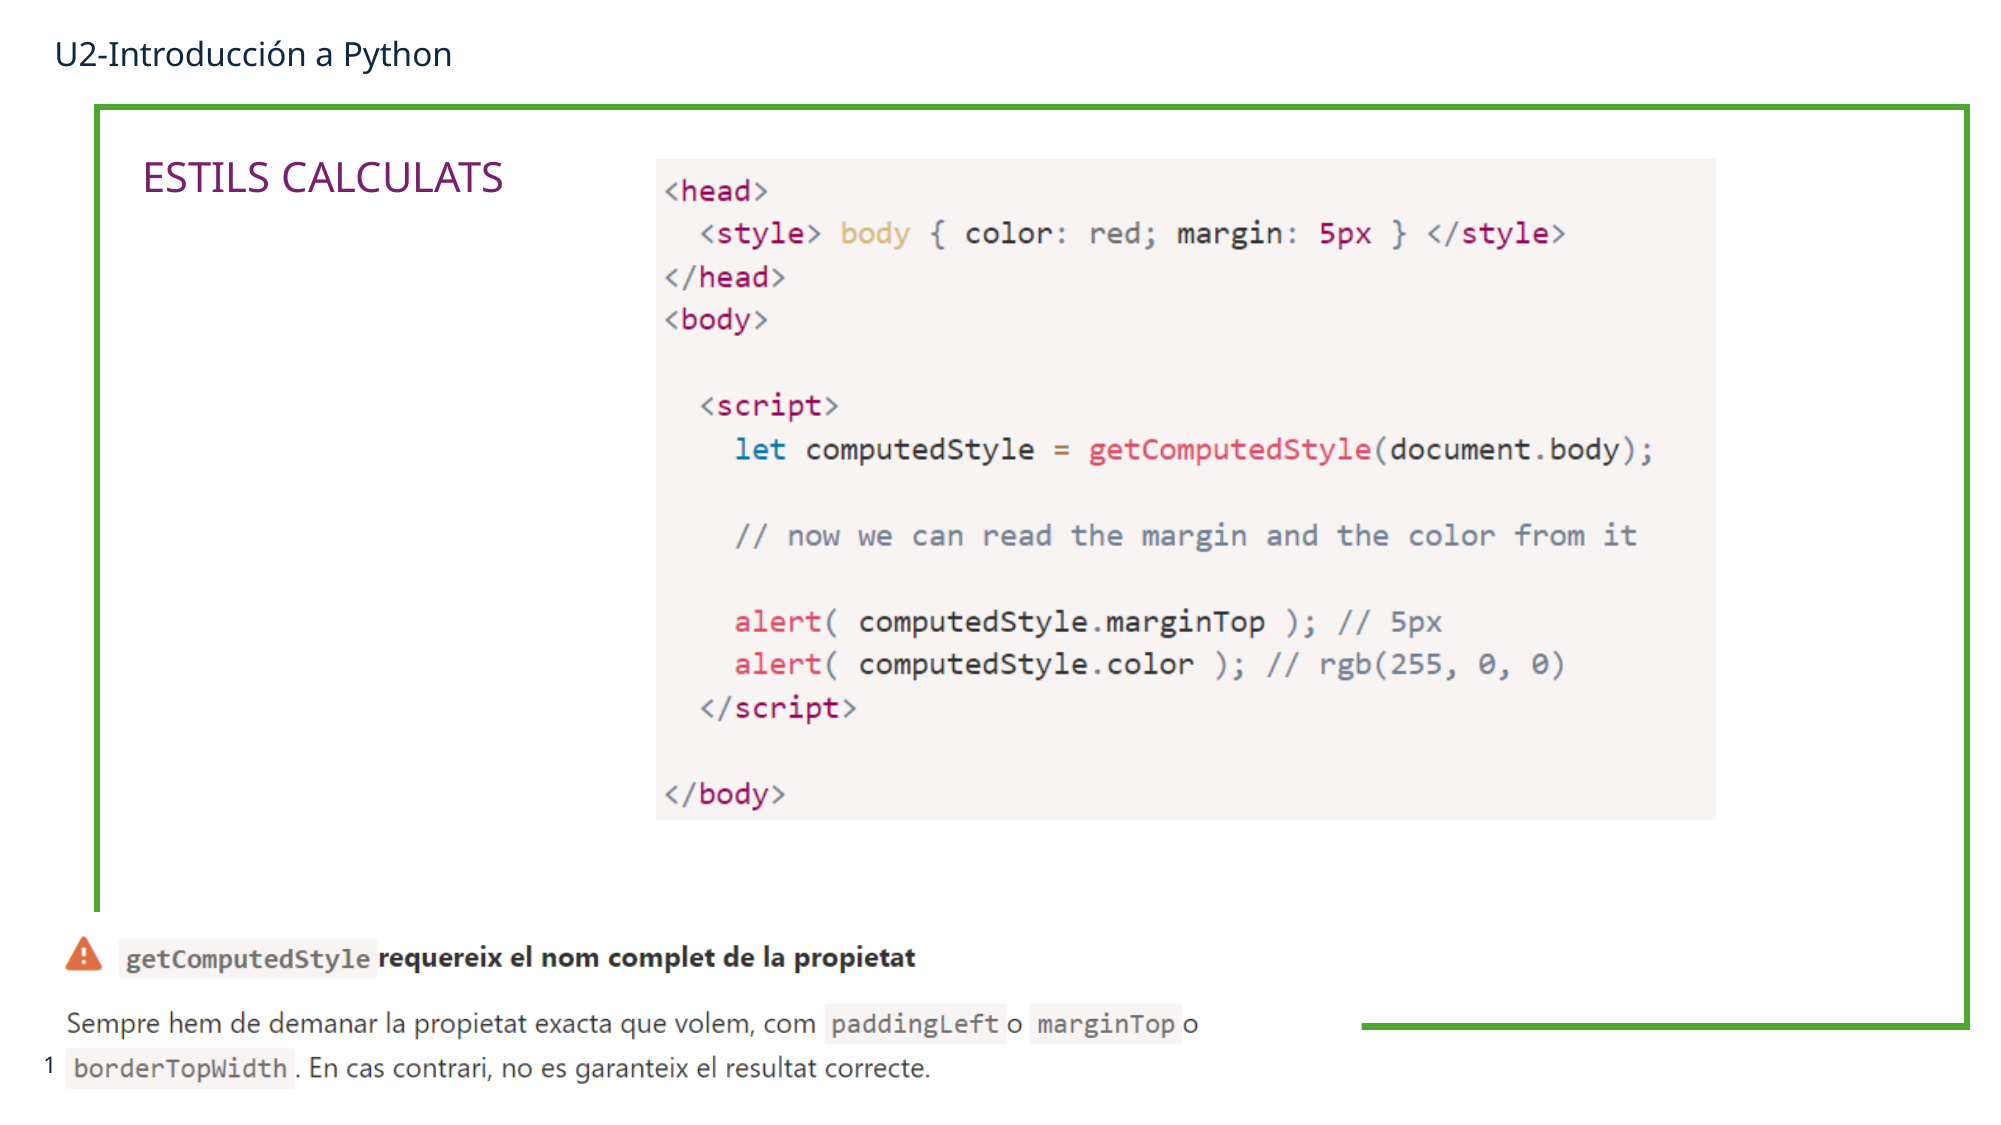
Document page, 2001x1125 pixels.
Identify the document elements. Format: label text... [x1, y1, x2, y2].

subtitle UF1- Big Data · MP14 –Big Data · CFGS DAW [28, 1046, 931, 1097]
title U2-Introducción a Python [39, 6, 905, 105]
picture [52, 911, 1363, 1093]
picture [655, 159, 1717, 820]
text_box [96, 106, 1969, 1028]
text_box ESTILS CALCULATS [127, 130, 1876, 229]
